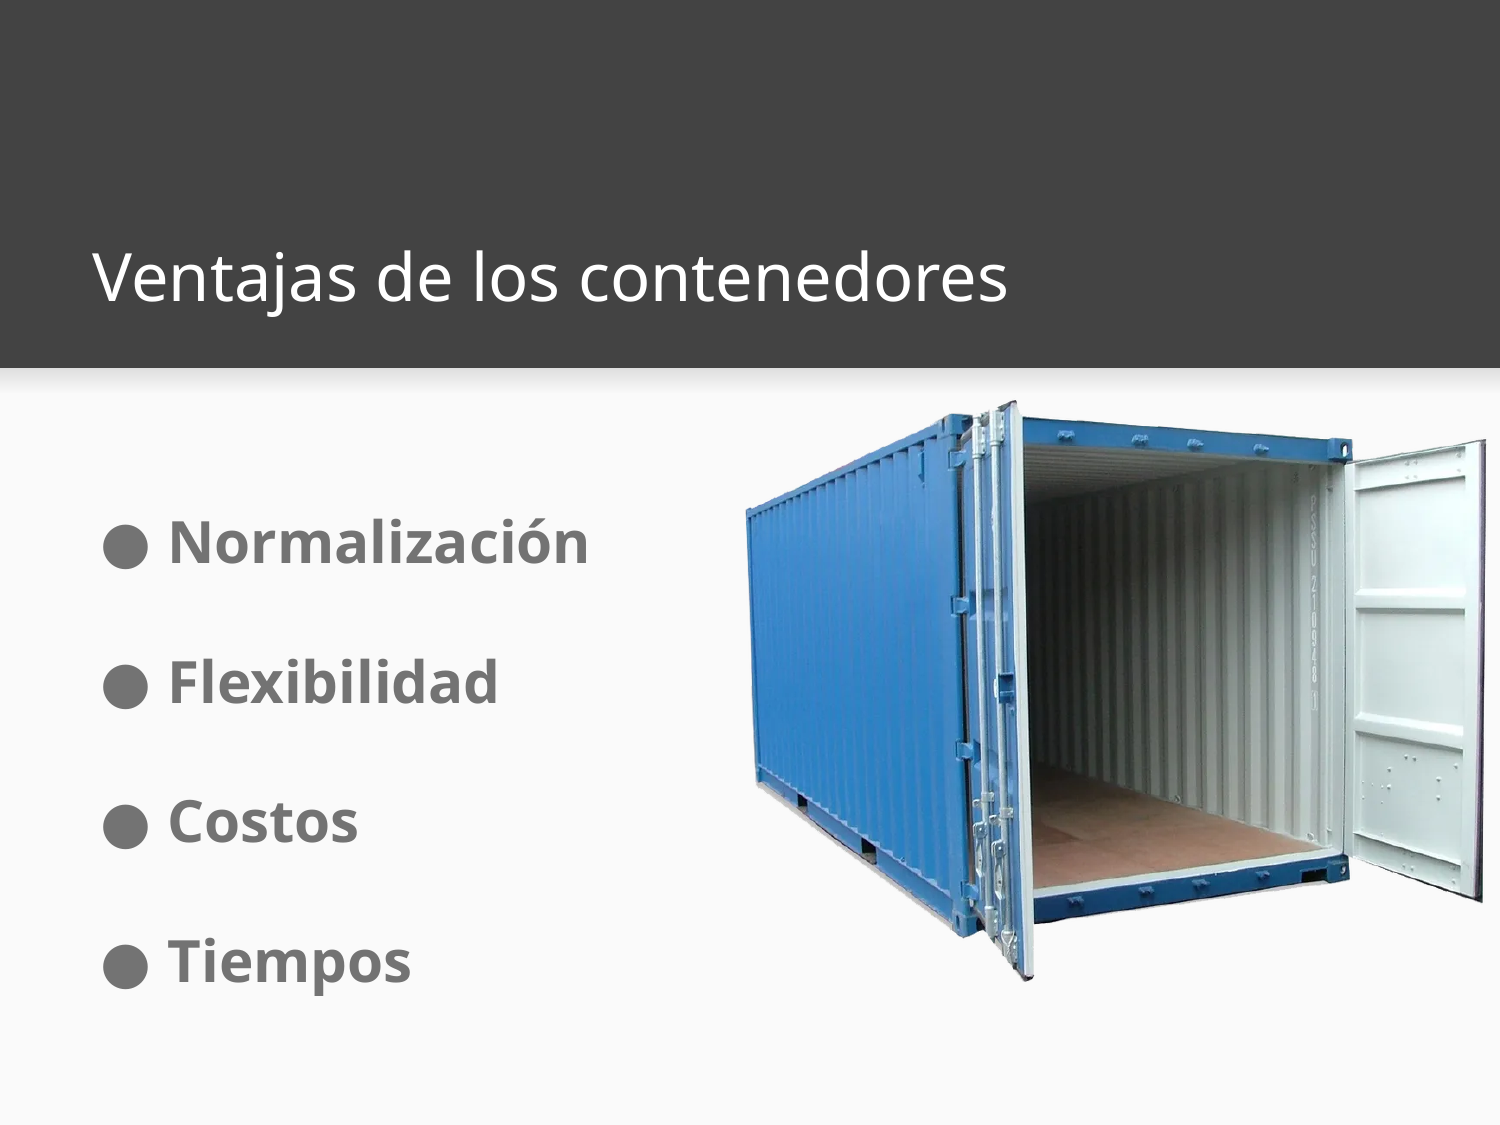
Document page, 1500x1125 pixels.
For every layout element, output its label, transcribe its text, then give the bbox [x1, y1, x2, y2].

picture [726, 388, 1500, 982]
list Normalización Flexibilidad Costos Tiempos [77, 419, 714, 1013]
title Ventajas de los contenedores [77, 161, 1427, 330]
